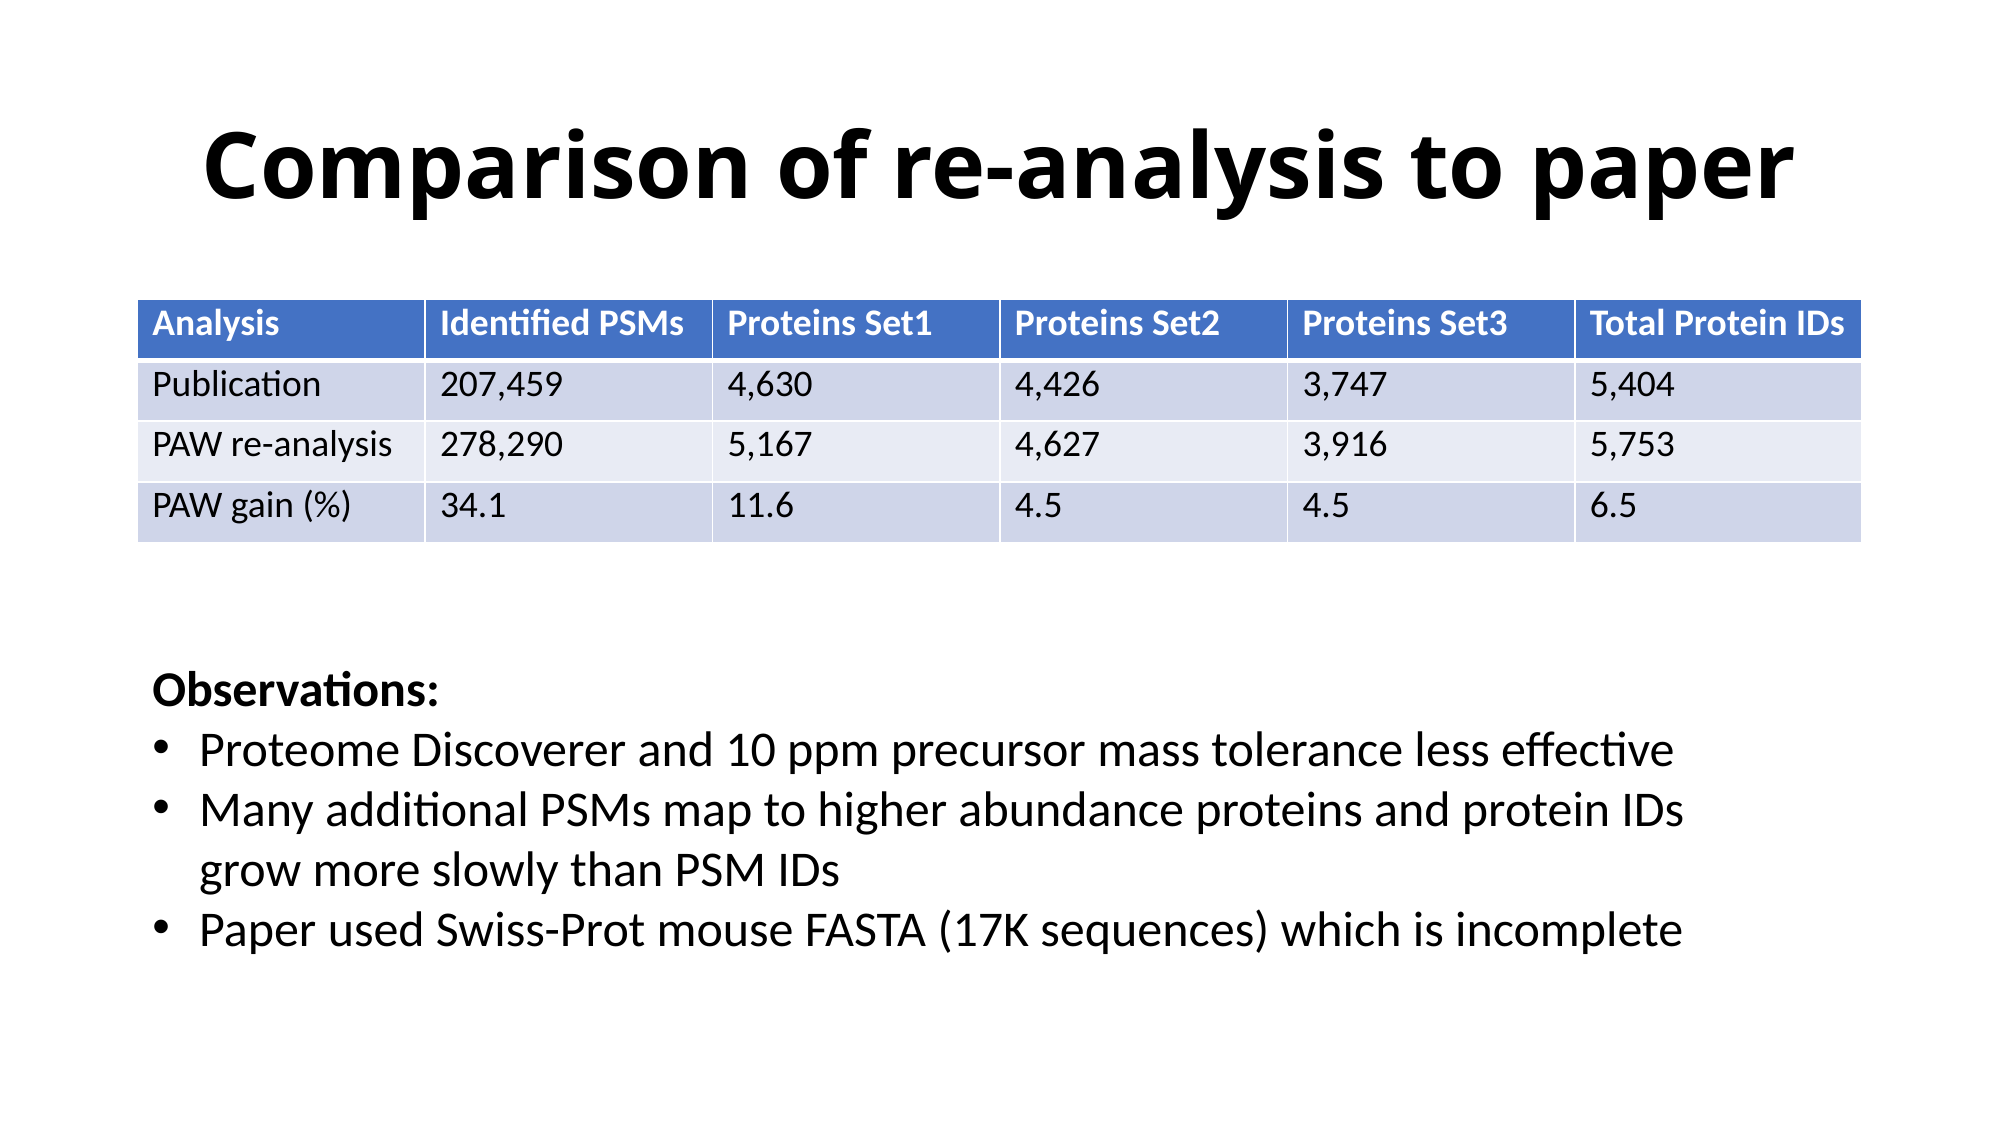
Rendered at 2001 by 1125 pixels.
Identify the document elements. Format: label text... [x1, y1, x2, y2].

table_cell 4,627 [1001, 422, 1287, 481]
table_cell 3,916 [1288, 422, 1574, 481]
table_cell 4.5 [1001, 483, 1287, 542]
table_header Proteins Set3 [1288, 300, 1574, 358]
table_cell 5,404 [1576, 363, 1861, 420]
table_header Total Protein IDs [1576, 300, 1861, 358]
table_header Analysis [138, 300, 424, 358]
table_cell 278,290 [426, 422, 712, 481]
table_cell 5,753 [1576, 422, 1861, 481]
table_cell 3,747 [1288, 363, 1574, 420]
table_cell 4,426 [1001, 363, 1287, 420]
table_header Proteins Set1 [713, 300, 999, 358]
table_header Proteins Set2 [1001, 300, 1287, 358]
table_cell 6.5 [1576, 483, 1861, 542]
table_cell 207,459 [426, 363, 712, 420]
table_cell Publication [138, 363, 424, 420]
table_cell PAW gain (%) [138, 483, 424, 542]
table_cell 34.1 [426, 483, 712, 542]
table_cell 4,630 [713, 363, 999, 420]
text_box Observations: Proteome Discoverer and 10 ppm precursor mass tolerance less effective Many additional PSMs map to higher abundance proteins and protein IDs grow more slowly than PSM IDs Paper used Swiss-Prot mouse FASTA (17K sequences) which is incomplete [137, 648, 1714, 964]
table_cell 11.6 [713, 483, 999, 542]
table_header Identified PSMs [426, 300, 712, 358]
title Comparison of re-analysis to paper [137, 59, 1863, 278]
table_cell 4.5 [1288, 483, 1574, 542]
table_cell PAW re-analysis [138, 422, 424, 481]
table_cell 5,167 [713, 422, 999, 481]
